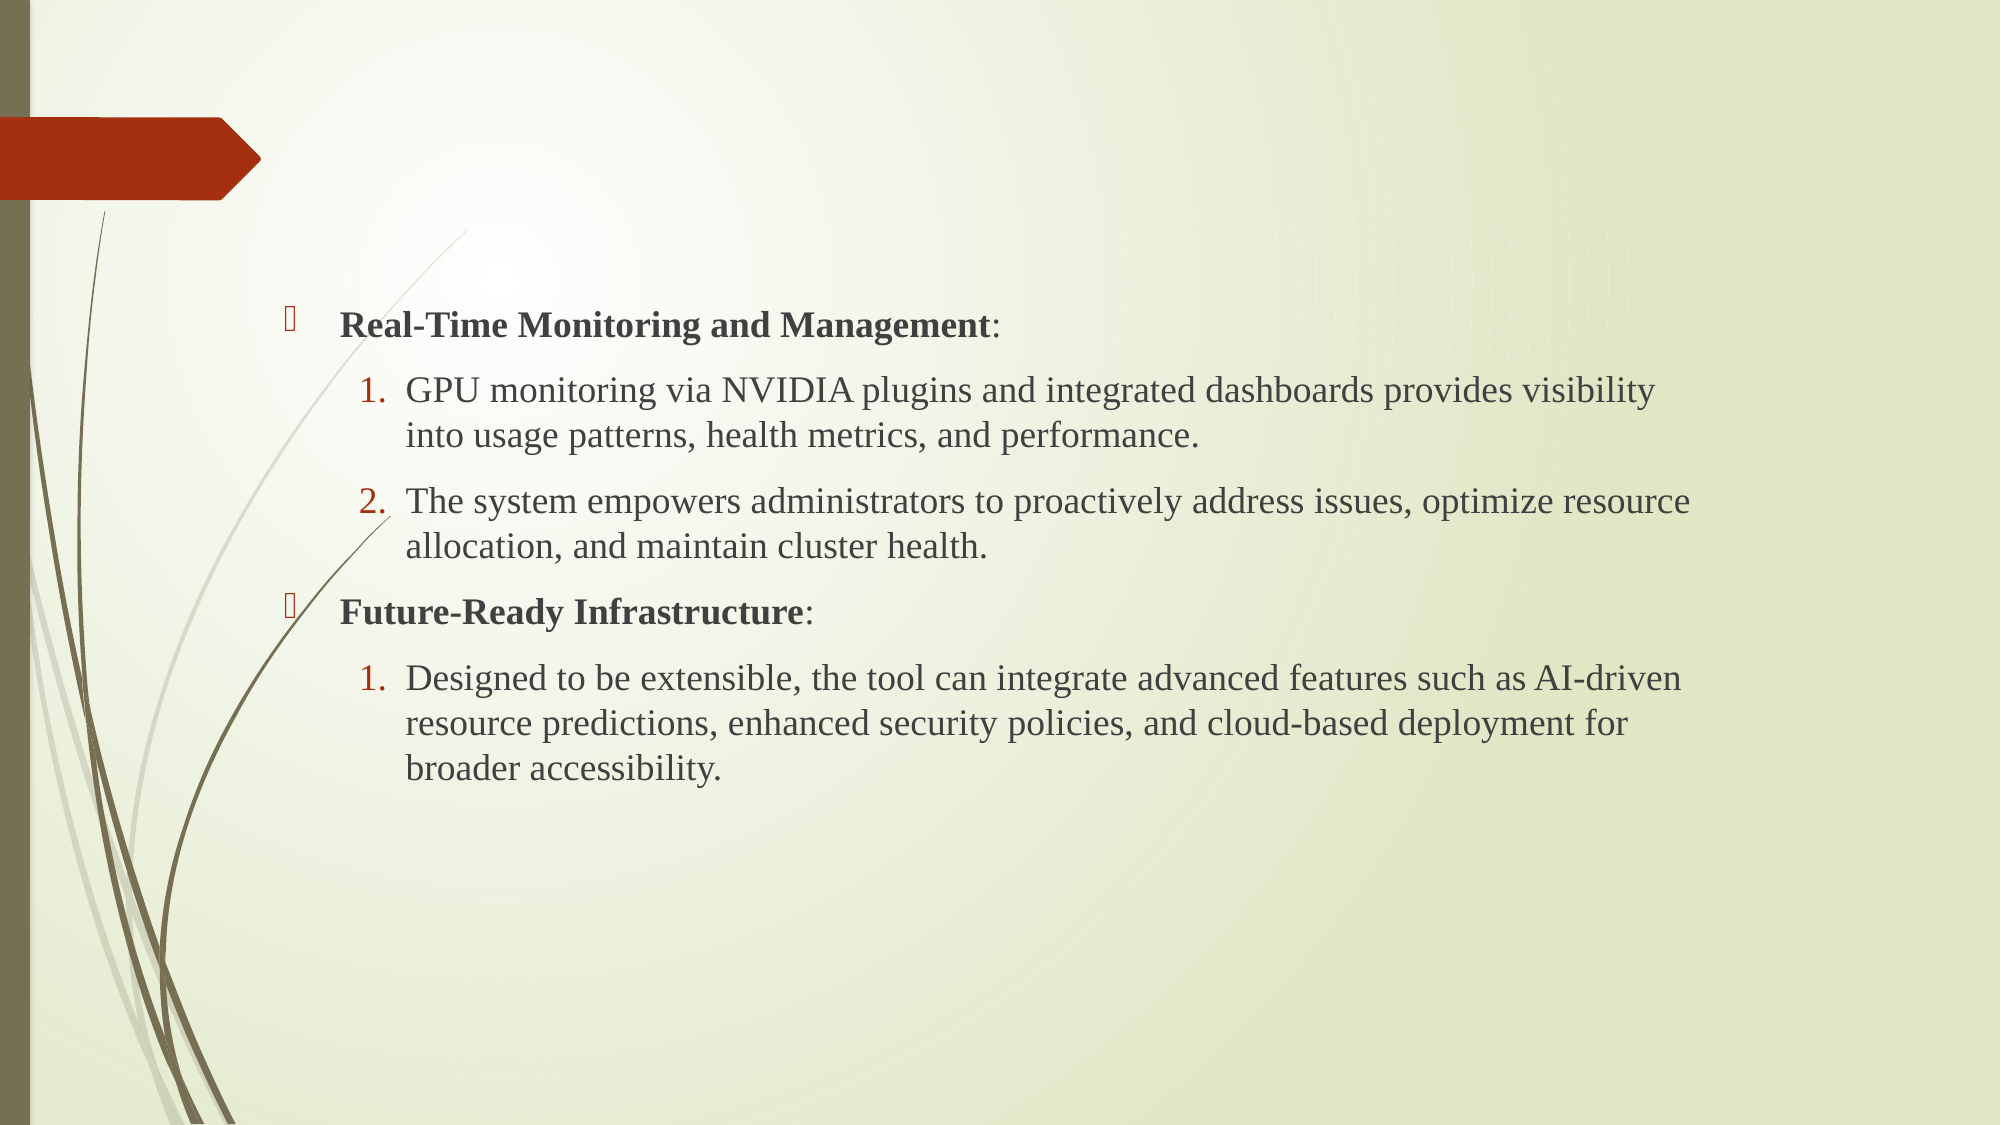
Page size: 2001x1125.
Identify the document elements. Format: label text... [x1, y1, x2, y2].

list Real-Time Monitoring and Management: GPU monitoring via NVIDIA plugins and integrated dashboards provides visibility into usage patterns, health metrics, and performance. The system empowers administrators to proactively address issues, optimize resource allocation, and maintain cluster health. Future-Ready Infrastructure: Designed to be extensible, the tool can integrate advanced features such as AI-driven resource predictions, enhanced security policies, and cloud-based deployment for broader accessibility. [268, 292, 1732, 912]
